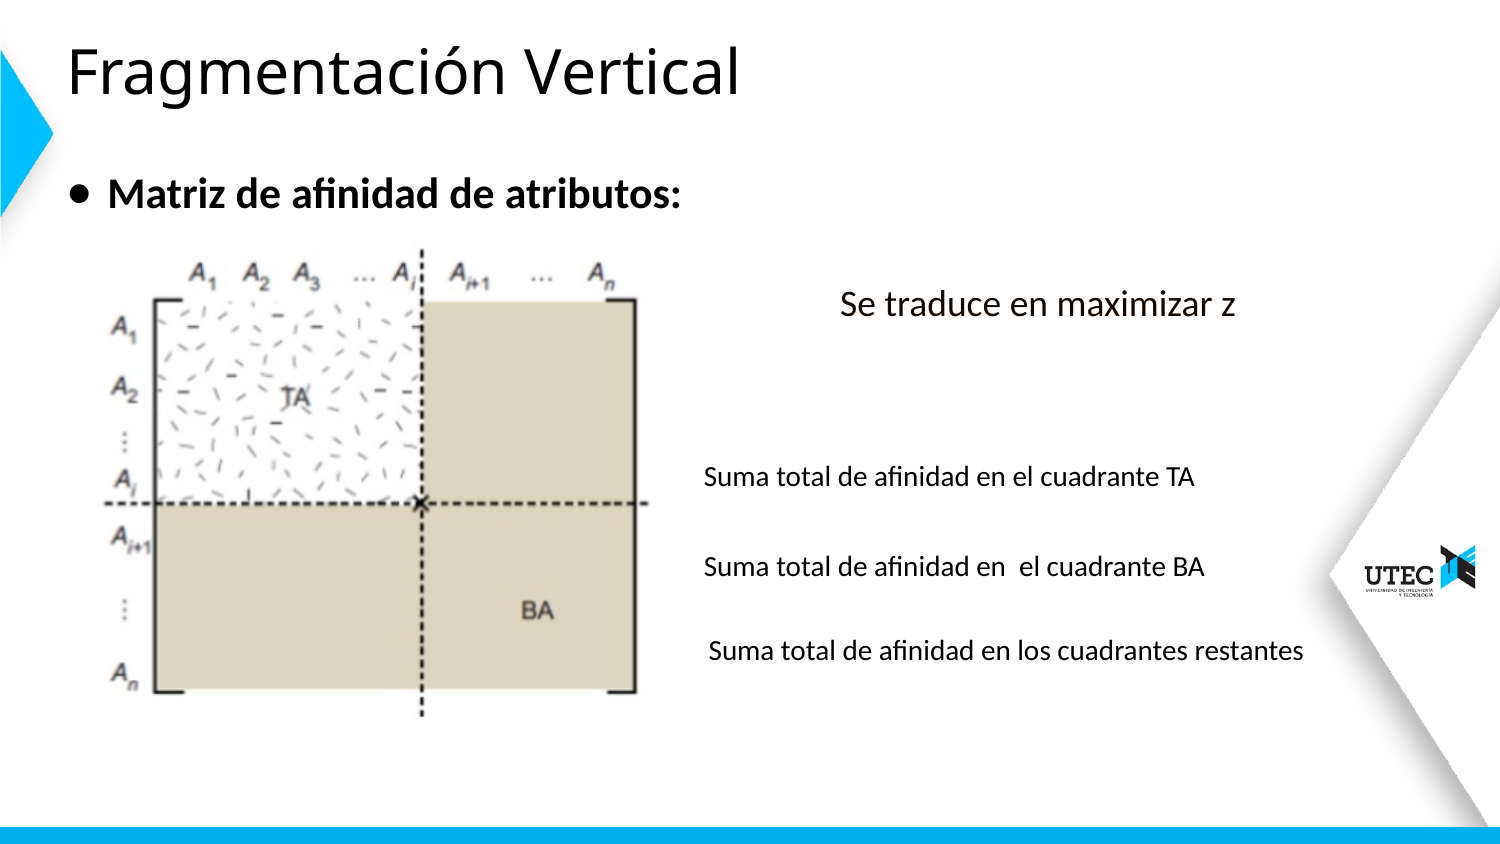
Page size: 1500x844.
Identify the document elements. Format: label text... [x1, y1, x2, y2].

title Fragmentación Vertical [51, 25, 1449, 130]
text_box Se traduce en maximizar z [810, 271, 1326, 332]
picture [0, 0, 1500, 826]
list Matriz de afinidad de atributos: [51, 139, 1449, 804]
picture [88, 232, 690, 720]
